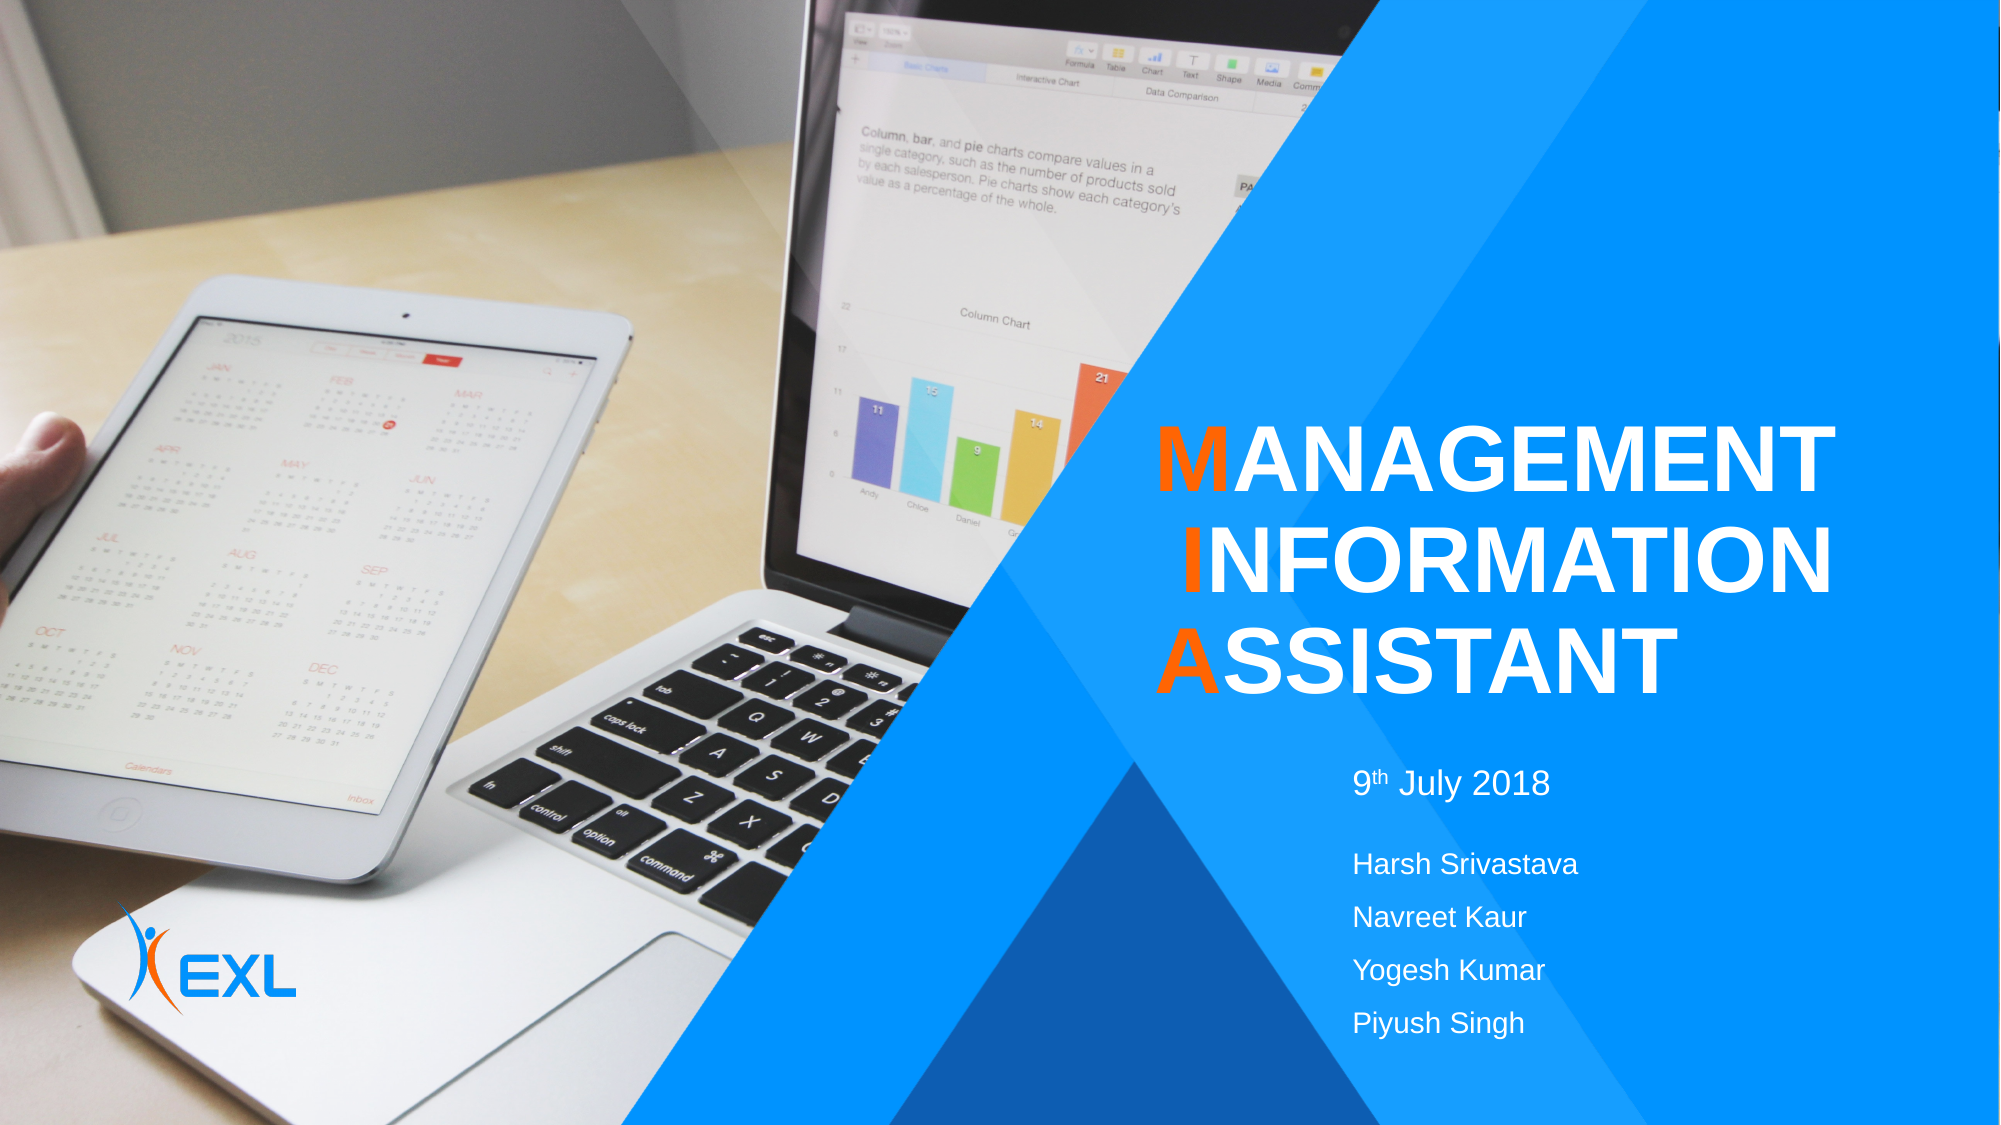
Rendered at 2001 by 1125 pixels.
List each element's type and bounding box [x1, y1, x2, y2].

picture [114, 898, 297, 1016]
picture [608, 0, 1999, 1125]
